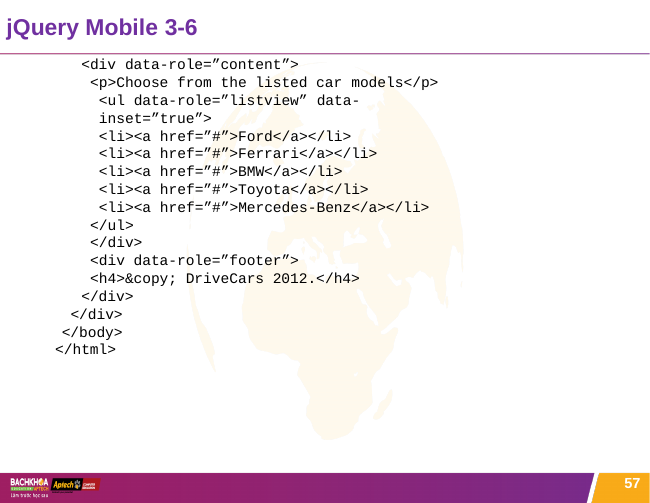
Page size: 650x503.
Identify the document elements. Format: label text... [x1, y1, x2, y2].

text_box [0, 0, 5, 61]
slide_number 57 [617, 340, 646, 503]
title jQuery Mobile 3-6 [5, 0, 274, 68]
text_box [274, 0, 650, 61]
text_box <div data-role=”content”> <p>Choose from the listed car models</p> <ul data-role=”listview” data-inset=”true”> <li><a href=”#”>Ford</a></li> <li><a href=”#”>Ferrari</a></li> <li><a href=”#”>BMW</a></li> <li><a href=”#”>Toyota</a></li> <li><a href=”#”>Mercedes-Benz</a></li> </ul> </div> <div data-role=”footer”> <h4>&copy; DriveCars 2012.</h4> </div> </div> </body> </html> [54, 54, 473, 358]
picture [0, 61, 650, 503]
